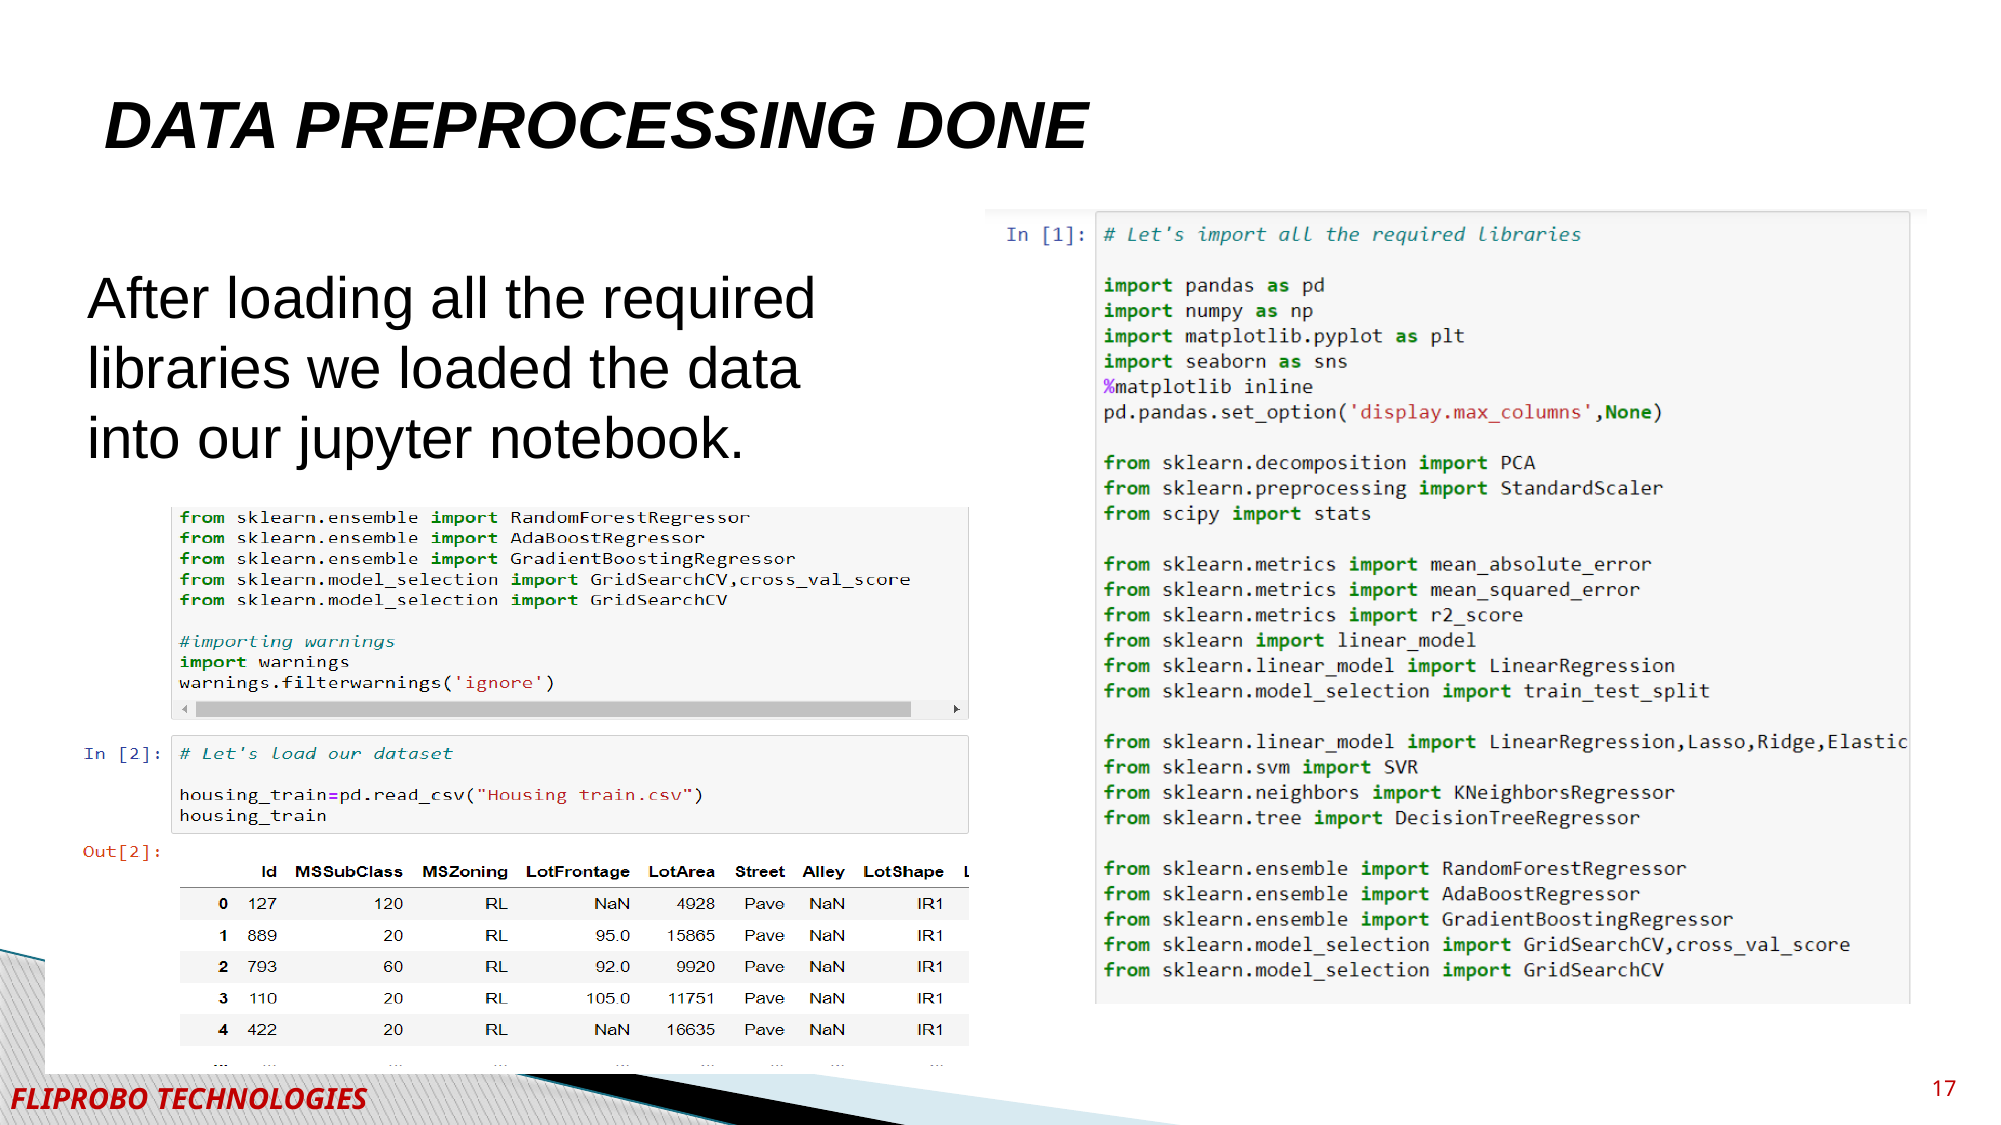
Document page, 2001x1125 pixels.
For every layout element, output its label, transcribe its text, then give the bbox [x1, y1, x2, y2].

text_box After loading all the required libraries we loaded the data into our jupyter notebook. [72, 253, 915, 478]
slide_number 17 [1891, 1051, 1972, 1112]
text_box DATA PREPROCESSING DONE [89, 74, 1673, 170]
picture [45, 209, 1927, 1075]
footer FLIPROBO TECHNOLOGIES [0, 1067, 510, 1125]
